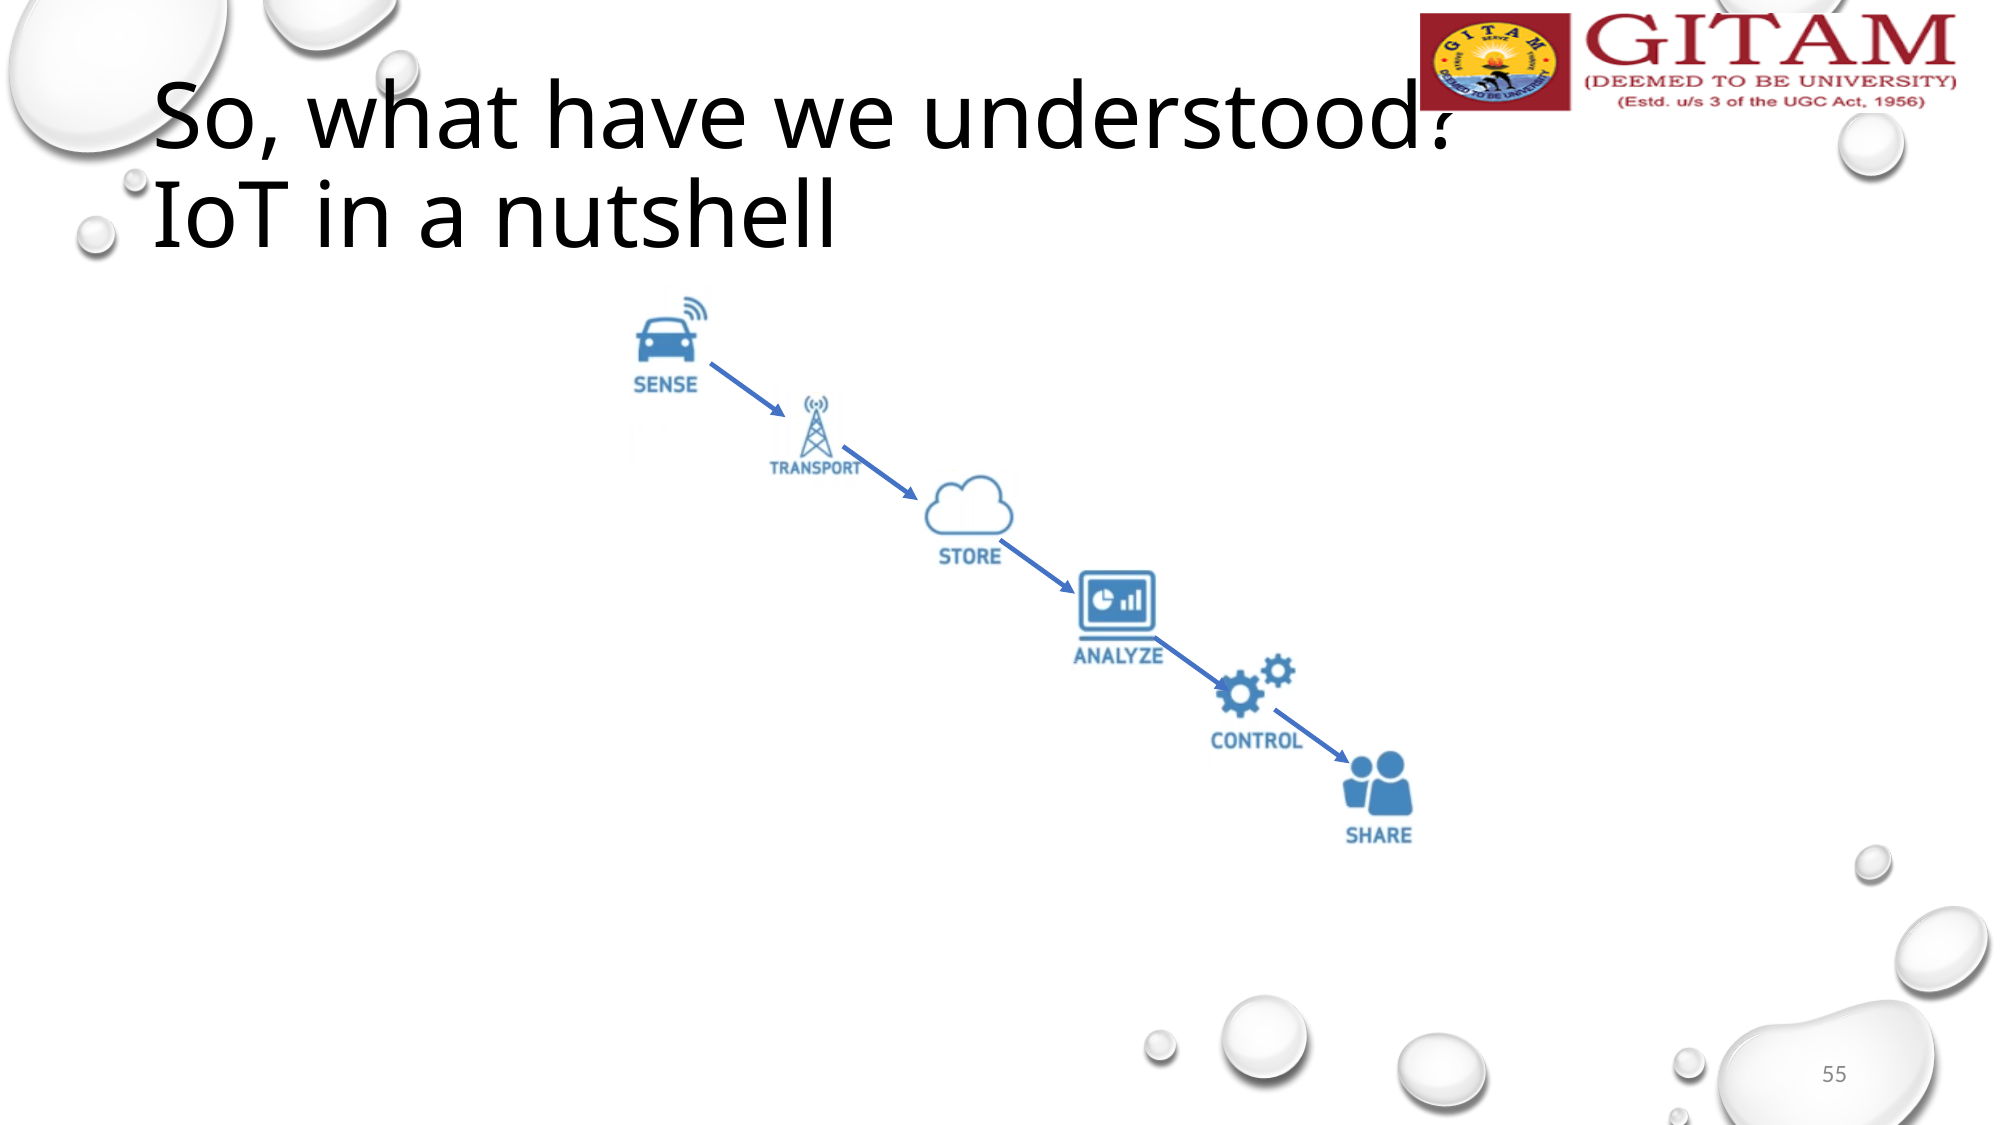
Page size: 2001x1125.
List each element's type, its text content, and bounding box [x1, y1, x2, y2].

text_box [1154, 637, 1230, 692]
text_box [710, 363, 786, 418]
picture [0, 0, 2000, 1125]
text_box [842, 446, 918, 501]
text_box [1274, 709, 1350, 764]
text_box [999, 539, 1075, 594]
slide_number 55 [1412, 1042, 1863, 1103]
title So, what have we understood? IoT in a nutshell [137, 59, 1863, 278]
